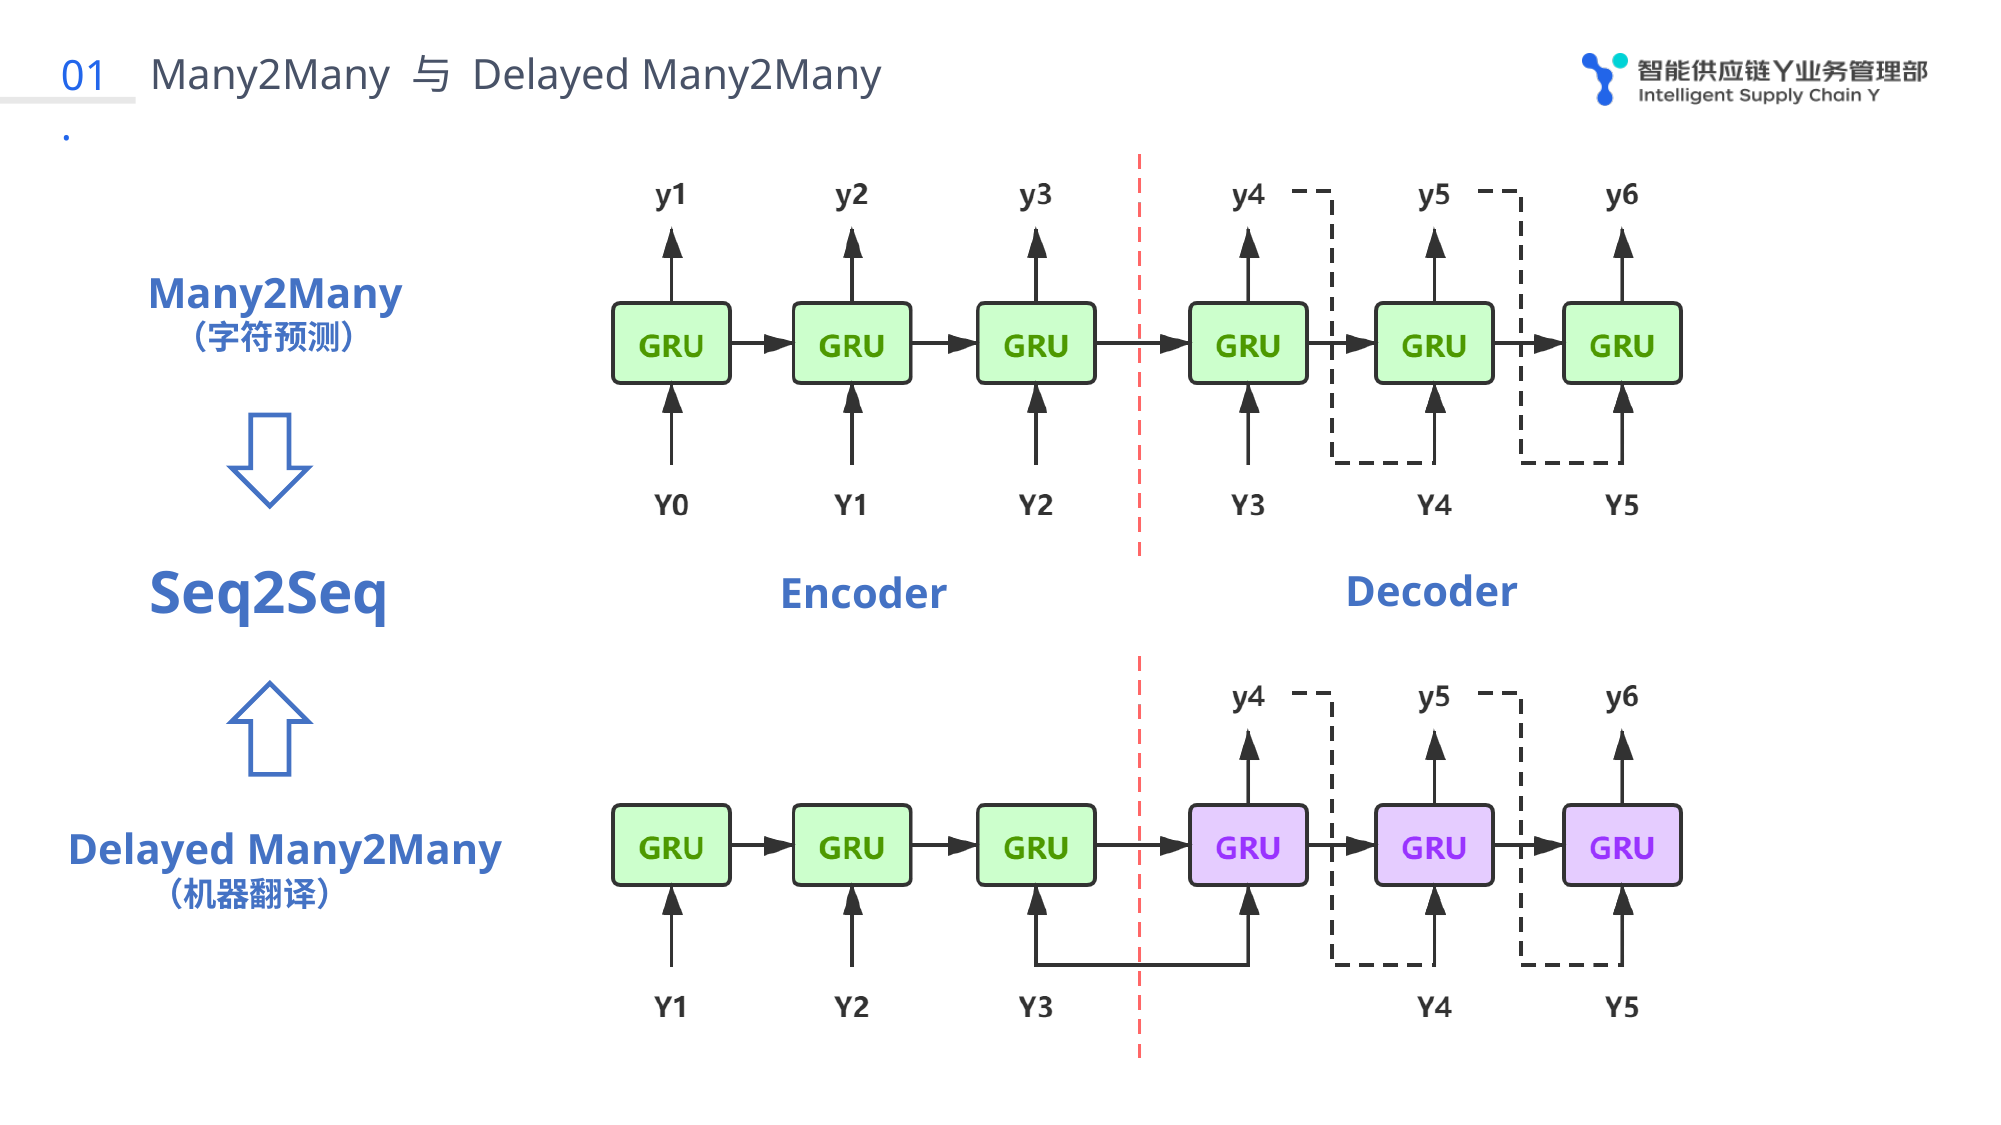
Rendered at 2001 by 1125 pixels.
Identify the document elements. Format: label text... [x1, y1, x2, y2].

text_box Delayed Many2Many （机器翻译） [52, 815, 518, 921]
picture [566, 107, 1727, 1112]
text_box Many2Many （字符预测） [121, 259, 418, 364]
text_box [1550, 26, 1970, 137]
text_box [229, 413, 311, 508]
text_box [229, 681, 311, 776]
text_box [0, 96, 46, 104]
text_box 01. [46, 41, 130, 157]
text_box Many2Many 与 Delayed Many2Many [134, 40, 897, 106]
text_box Seq2Seq [135, 547, 405, 633]
